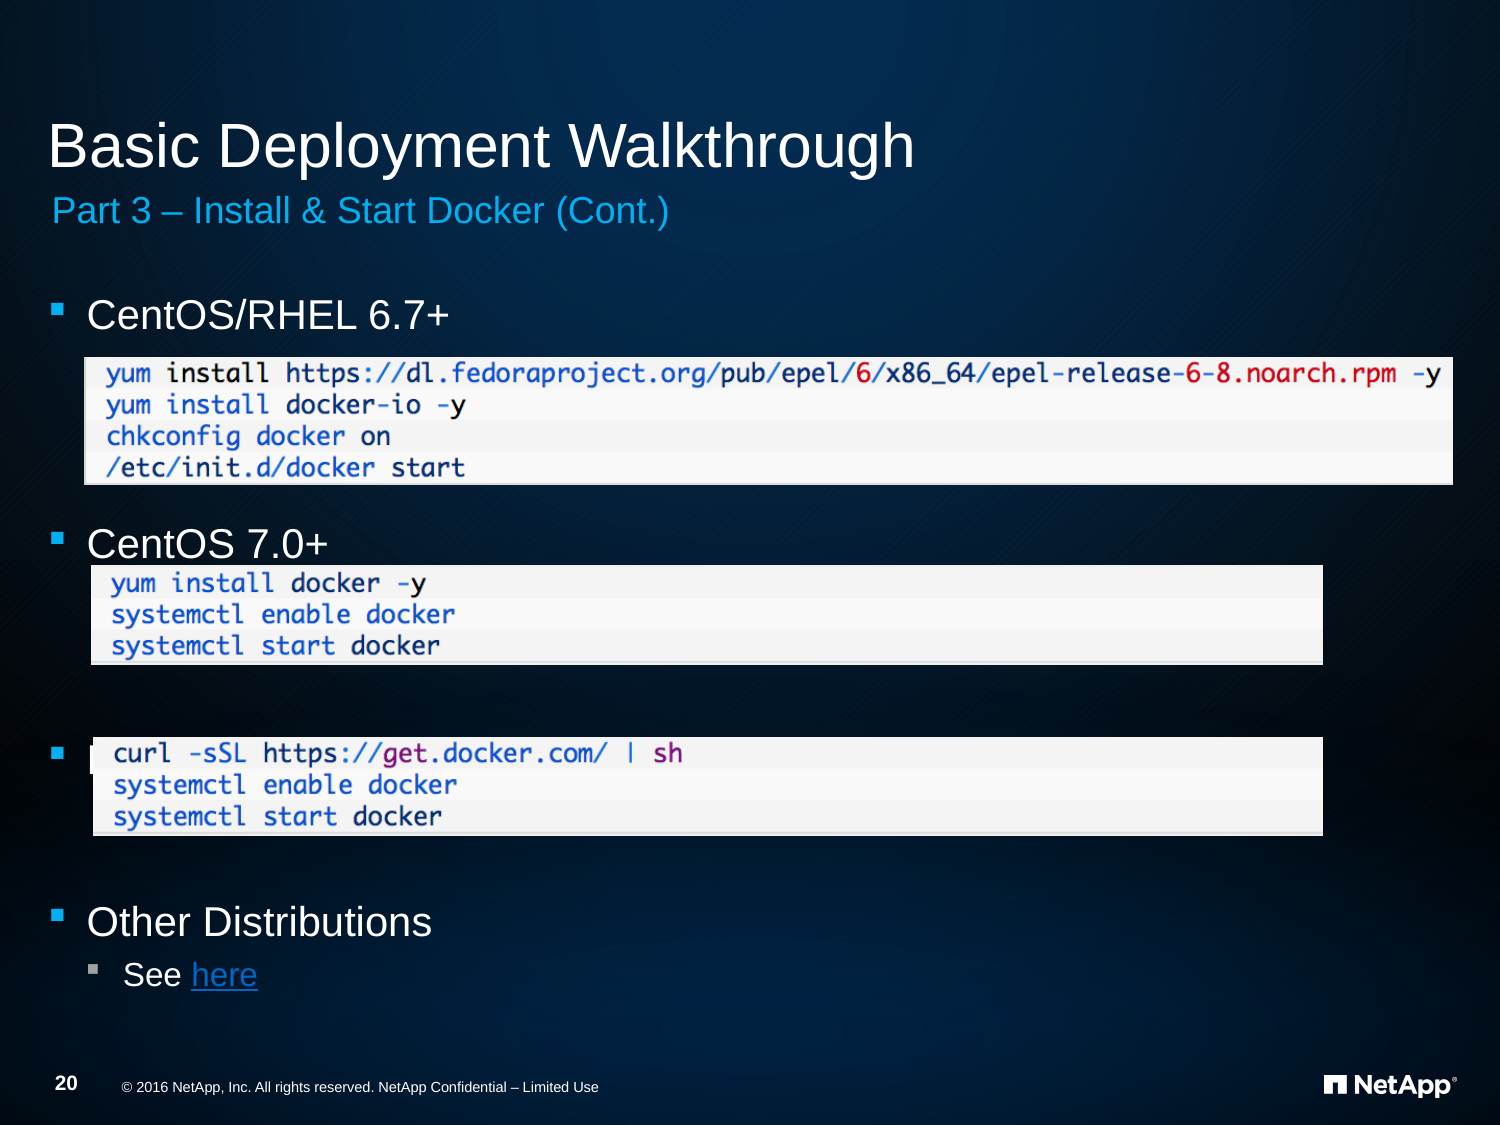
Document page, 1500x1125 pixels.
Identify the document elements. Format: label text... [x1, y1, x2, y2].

picture [0, 0, 1500, 1125]
list Part 3 – Install & Start Docker (Cont.) [36, 181, 1439, 248]
title Basic Deployment Walkthrough [33, 38, 1440, 187]
footer © 2016 NetApp, Inc. All rights reserved. NetApp Confidential – Limited Use [118, 1063, 912, 1103]
list CentOS/RHEL 6.7+ CentOS 7.0+ Red Hat Enterprise Linux (RHEL) 7.0 Other Distributions See here [33, 284, 1440, 1020]
slide_number 20 [39, 1059, 118, 1103]
